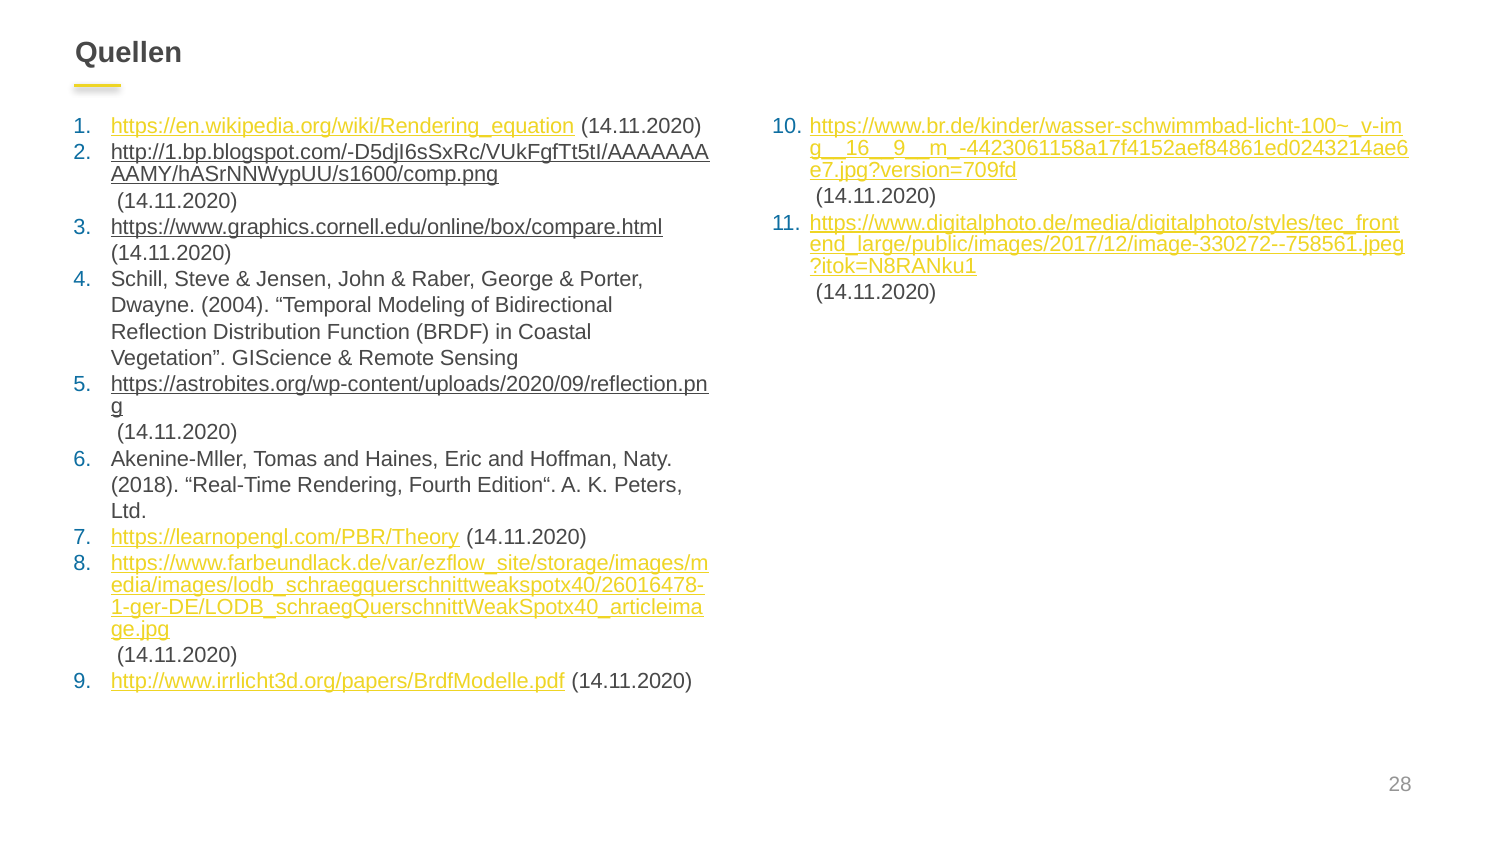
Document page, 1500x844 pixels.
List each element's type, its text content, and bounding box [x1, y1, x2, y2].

title Quellen [75, 21, 1419, 80]
text_box https://en.wikipedia.org/wiki/Rendering_equation (14.11.2020) http://1.bp.blogspot.com/-D5djI6sSxRc/VUkFgfTt5tI/AAAAAAAAAMY/hASrNNWypUU/s1600/comp.png (14.11.2020) https://www.graphics.cornell.edu/online/box/compare.html (14.11.2020) Schill, Steve & Jensen, John & Raber, George & Porter, Dwayne. (2004). “Temporal Modeling of Bidirectional Reflection Distribution Function (BRDF) in Coastal Vegetation”. GIScience & Remote Sensing https://astrobites.org/wp-content/uploads/2020/09/reflection.png (14.11.2020) Akenine-Mller, Tomas and Haines, Eric and Hoffman, Naty. (2018). “Real-Time Rendering, Fourth Edition“. A. K. Peters, Ltd. https://learnopengl.com/PBR/Theory (14.11.2020) https://www.farbeundlack.de/var/ezflow_site/storage/images/media/images/lodb_schraegquerschnittweakspotx40/26016478-1-ger-DE/LODB_schraegQuerschnittWeakSpotx40_articleimage.jpg (14.11.2020) http://www.irrlicht3d.org/papers/BrdfModelle.pdf (14.11.2020) https://www.br.de/kinder/wasser-schwimmbad-licht-100~_v-img__16__9__m_-4423061158a17f4152aef84861ed0243214ae6e7.jpg?version=709fd (14.11.2020) https://www.digitalphoto.de/media/digitalphoto/styles/tec_frontend_large/public/images/2017/12/image-330272--758561.jpeg?itok=N8RANku1 (14.11.2020) [73, 111, 1412, 748]
